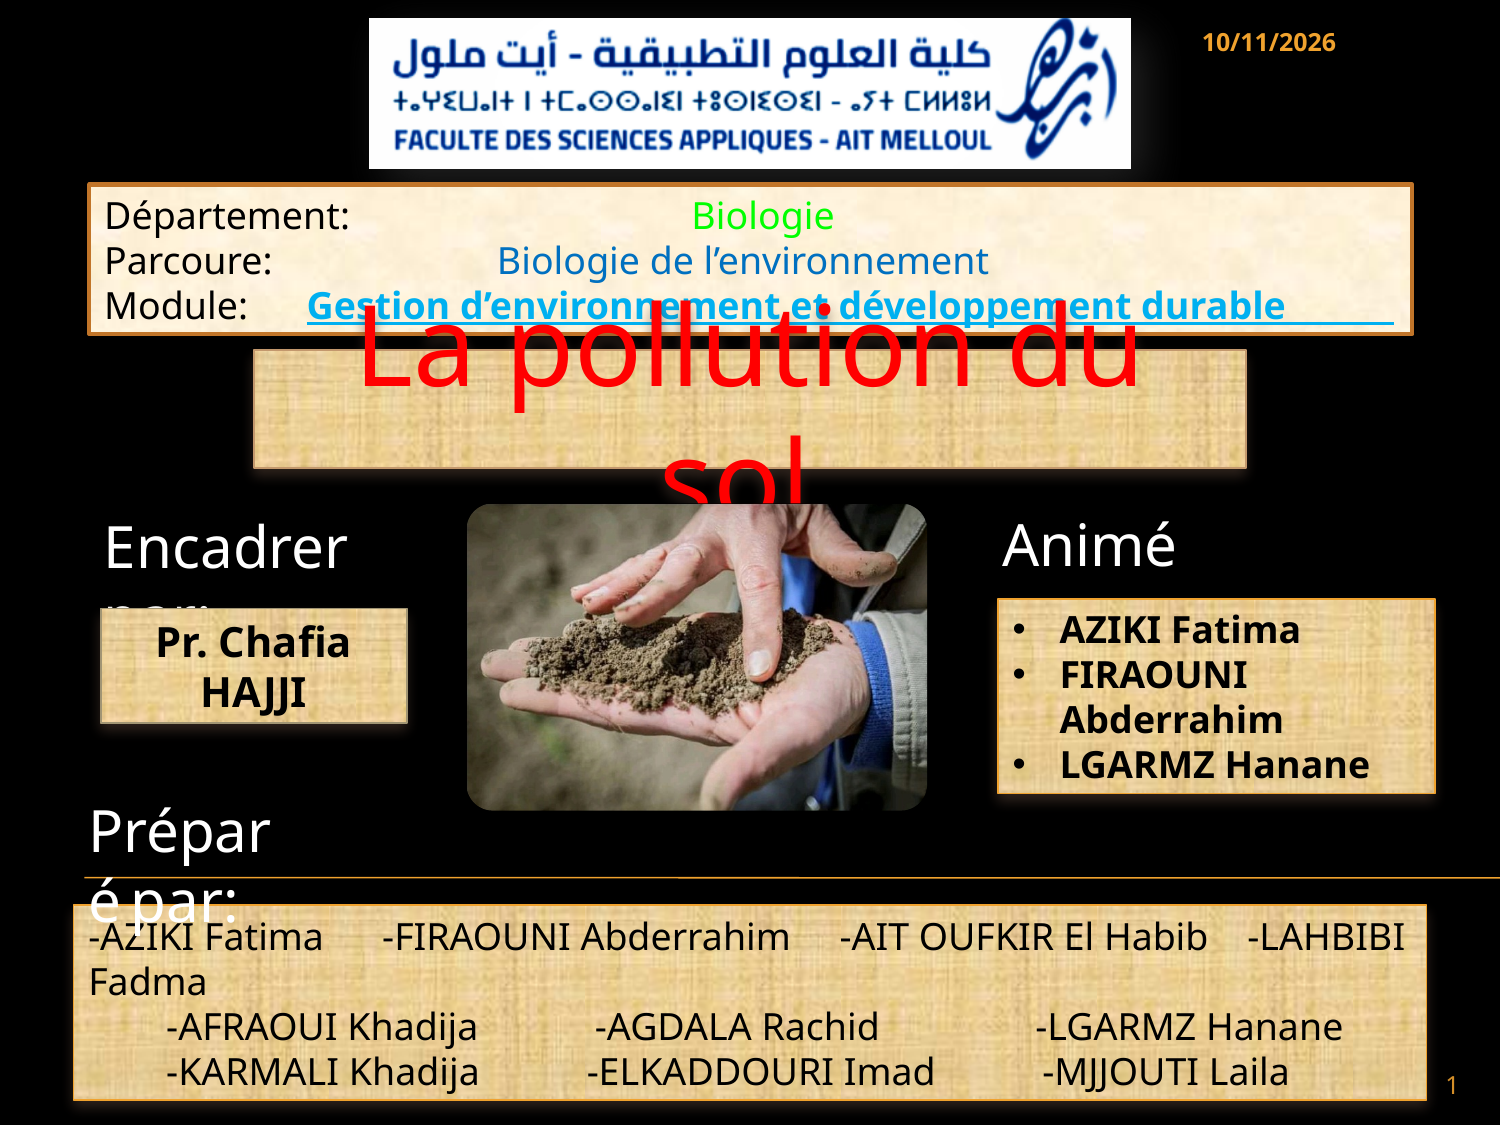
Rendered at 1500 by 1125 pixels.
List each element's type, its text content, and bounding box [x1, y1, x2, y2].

text_box AZIKI Fatima FIRAOUNI Abderrahim LGARMZ Hanane [997, 598, 1436, 794]
text_box Animé par: [987, 500, 1200, 612]
slide_number 1 [1436, 1061, 1475, 1103]
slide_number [1187, 19, 1500, 67]
text_box Encadrer par: [89, 502, 368, 703]
text_box -AZIKI Fatima -FIRAOUNI Abderrahim -AIT OUFKIR El Habib -LAHBIBI Fadma -AFRAOUI Khadija -AGDALA Rachid -LGARMZ Hanane -KARMALI Khadija -ELKADDOURI Imad -MJJOUTI Laila [73, 904, 1427, 1101]
picture [368, 17, 1132, 169]
text_box Pr. Chafia HAJJI [100, 608, 408, 724]
text_box Préparé par: [73, 786, 317, 942]
text_box Département: Biologie Parcoure: Biologie de l’environnement Module: Gestion d’environnement et développement durable [87, 182, 1414, 336]
picture [466, 503, 928, 811]
text_box La pollution du sol [253, 349, 1247, 469]
